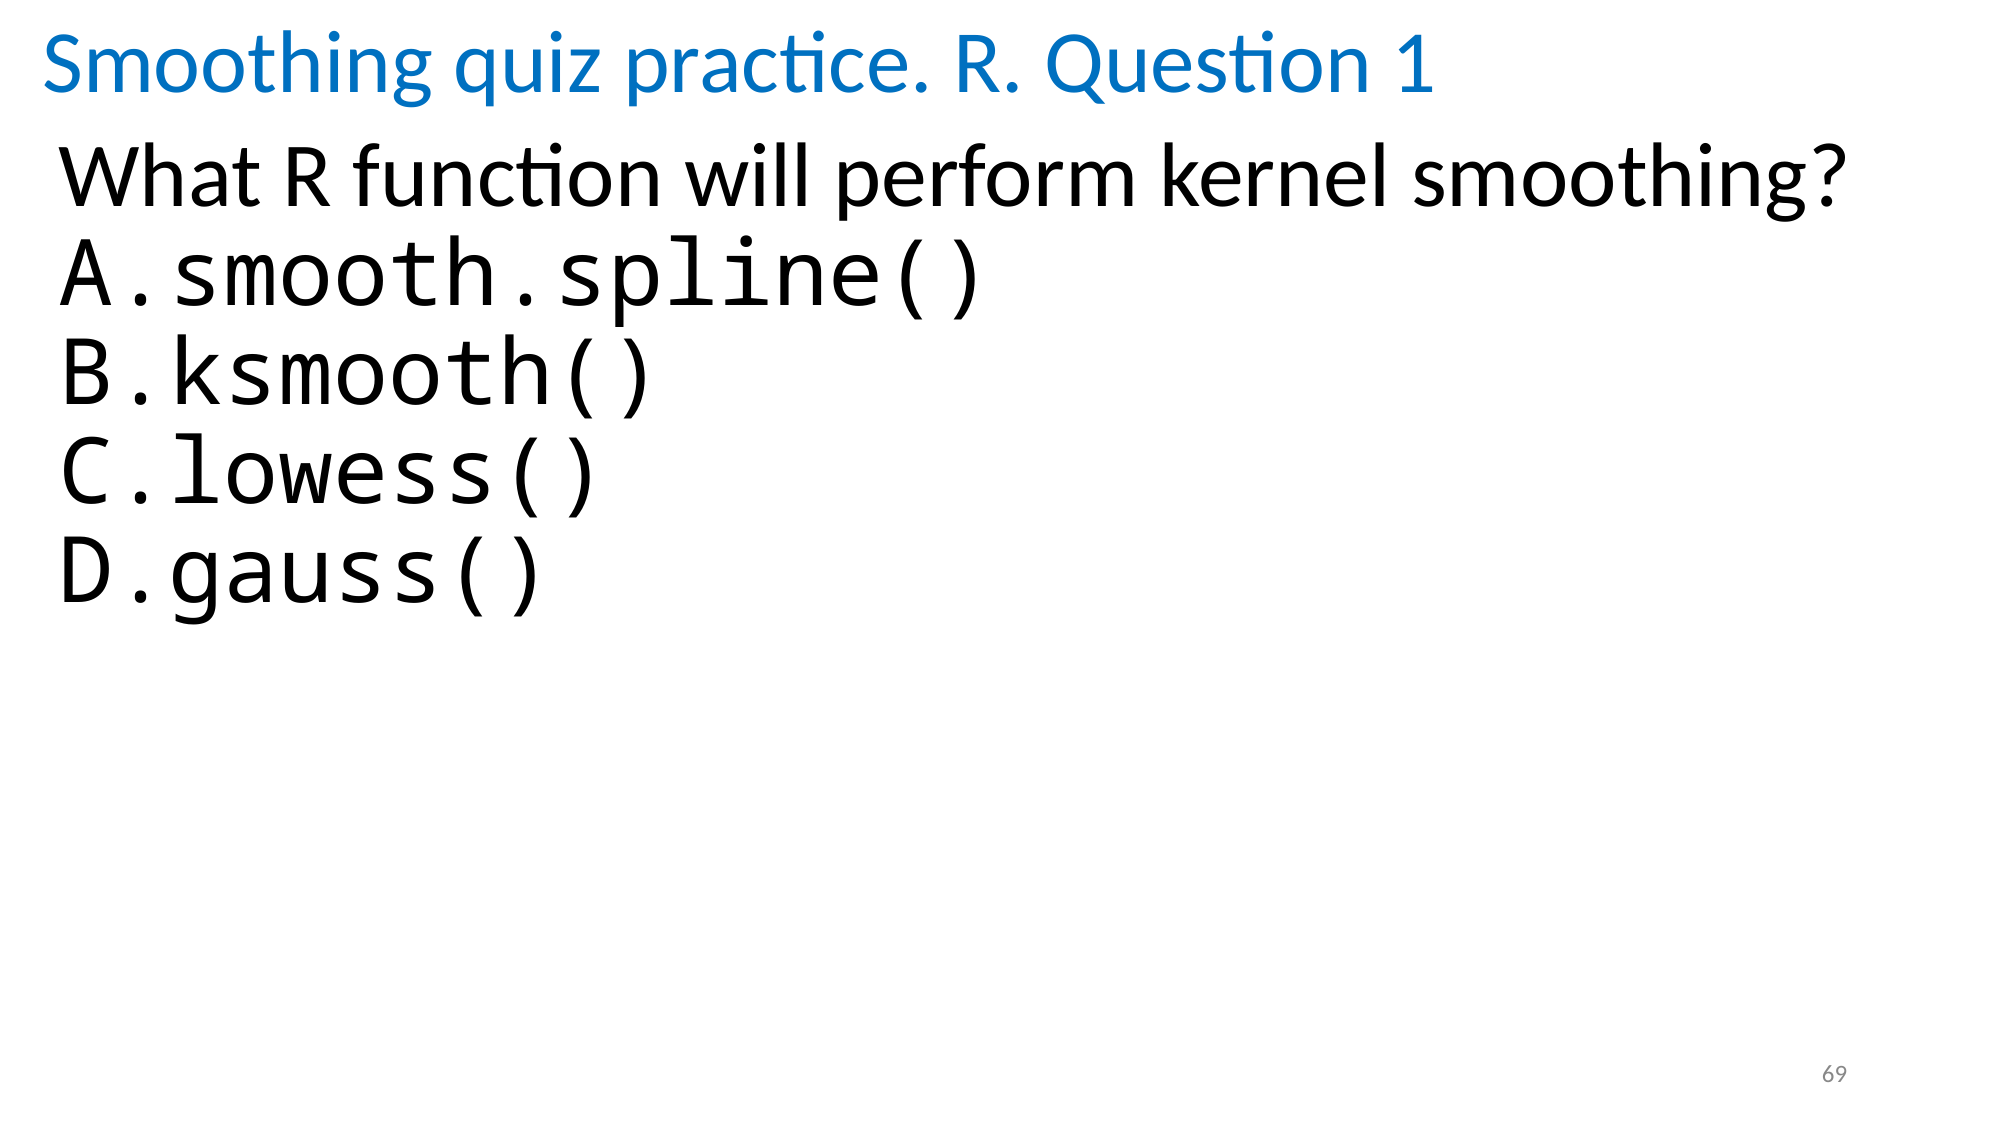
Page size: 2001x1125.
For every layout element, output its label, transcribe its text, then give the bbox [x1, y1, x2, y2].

slide_number 69 [1412, 1042, 1863, 1103]
title Smoothing quiz practice. R. Question 1 [26, 8, 1752, 120]
list What R function will perform kernel smoothing? smooth.spline() ksmooth() lowess() gauss() [43, 119, 1973, 1043]
